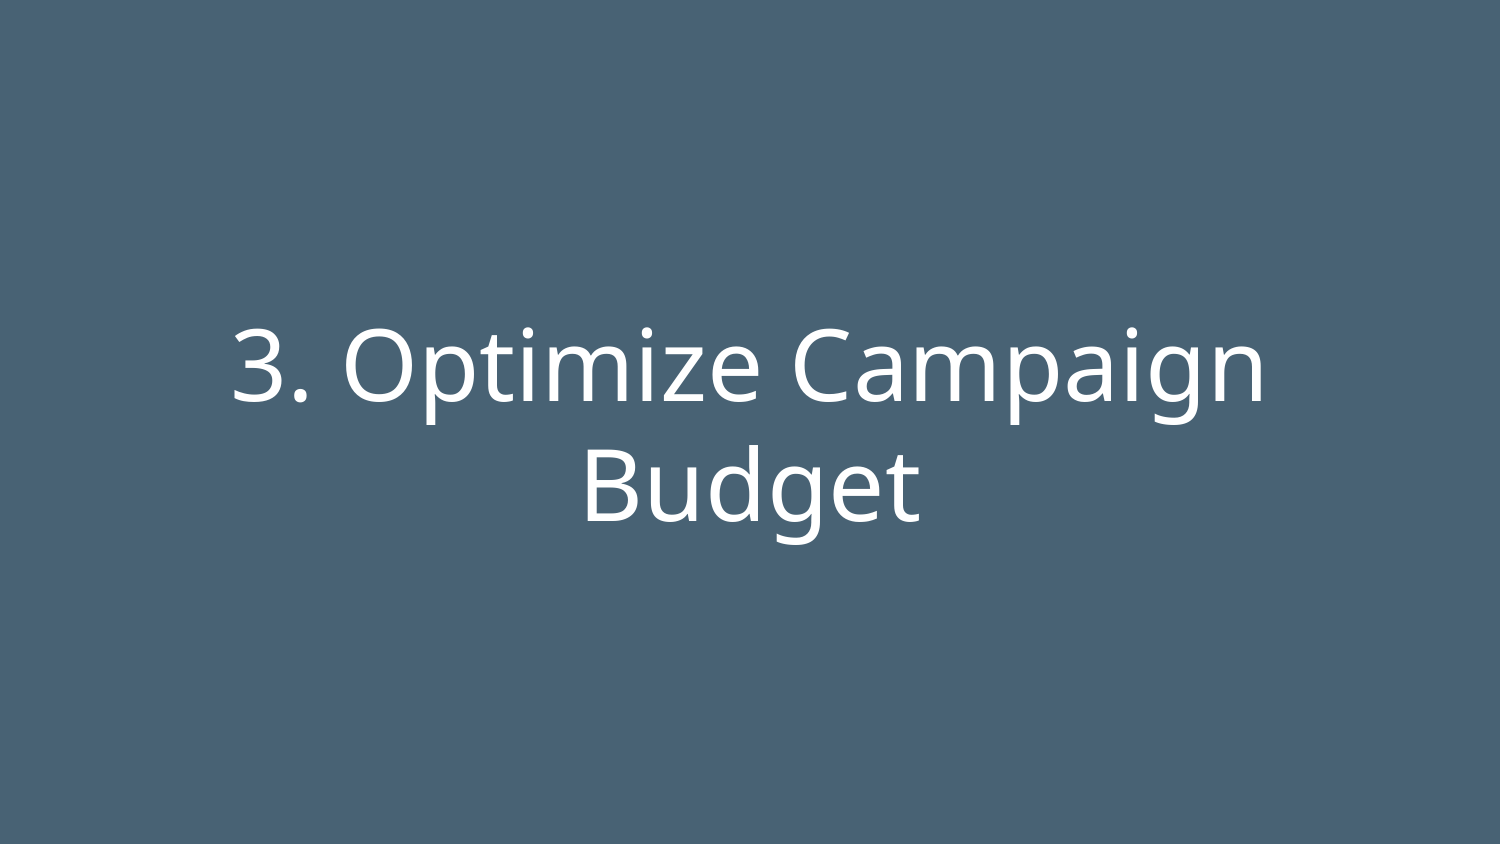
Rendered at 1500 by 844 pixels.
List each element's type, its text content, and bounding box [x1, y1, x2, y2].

text_box 3. Optimize Campaign Budget [123, 253, 1377, 591]
